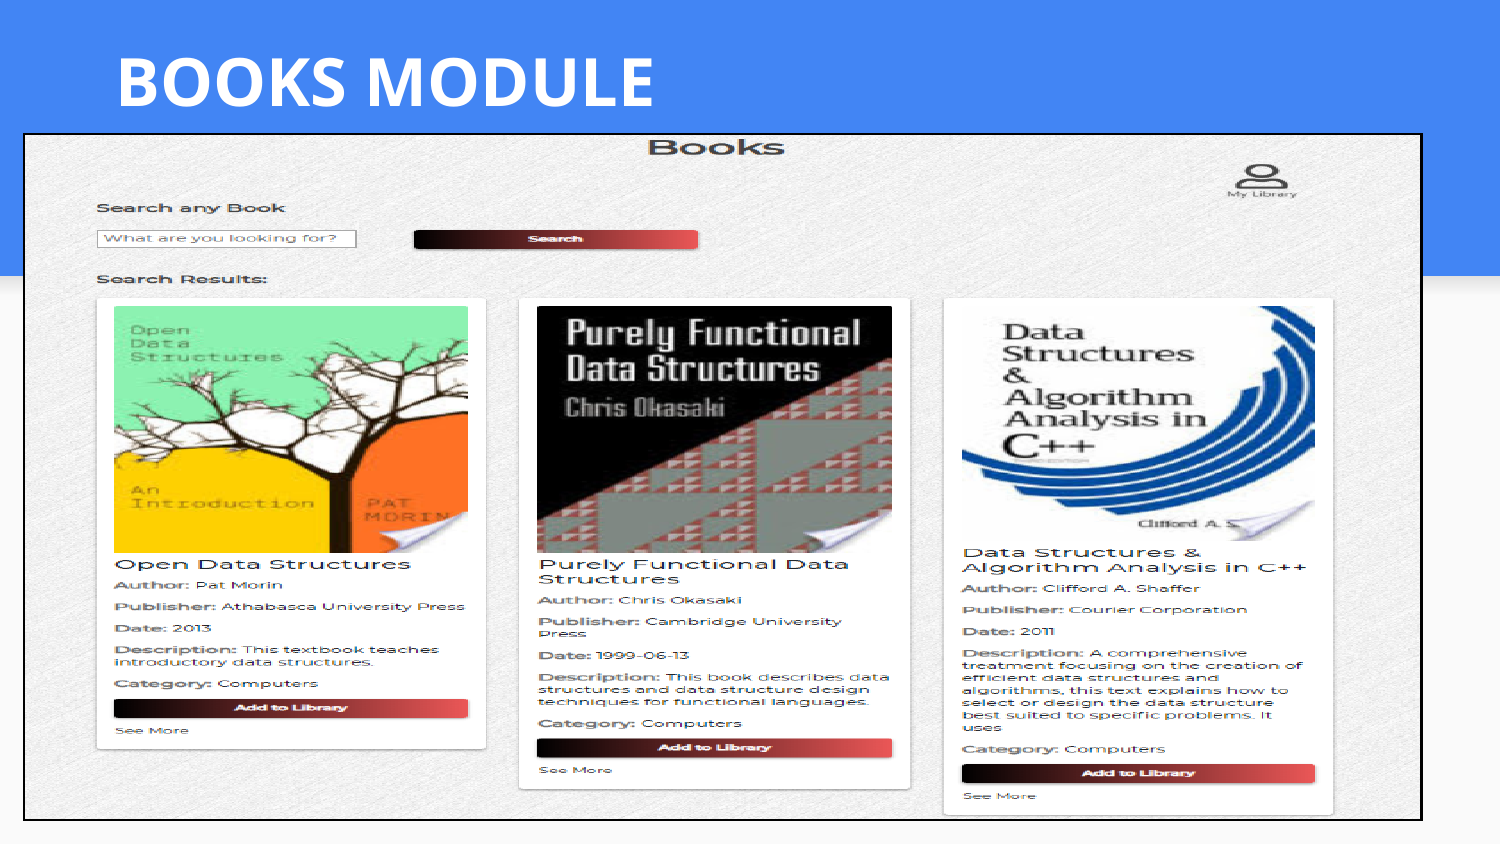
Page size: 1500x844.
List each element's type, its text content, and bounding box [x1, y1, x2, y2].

picture [24, 134, 1421, 819]
title BOOKS MODULE [100, 9, 1450, 136]
